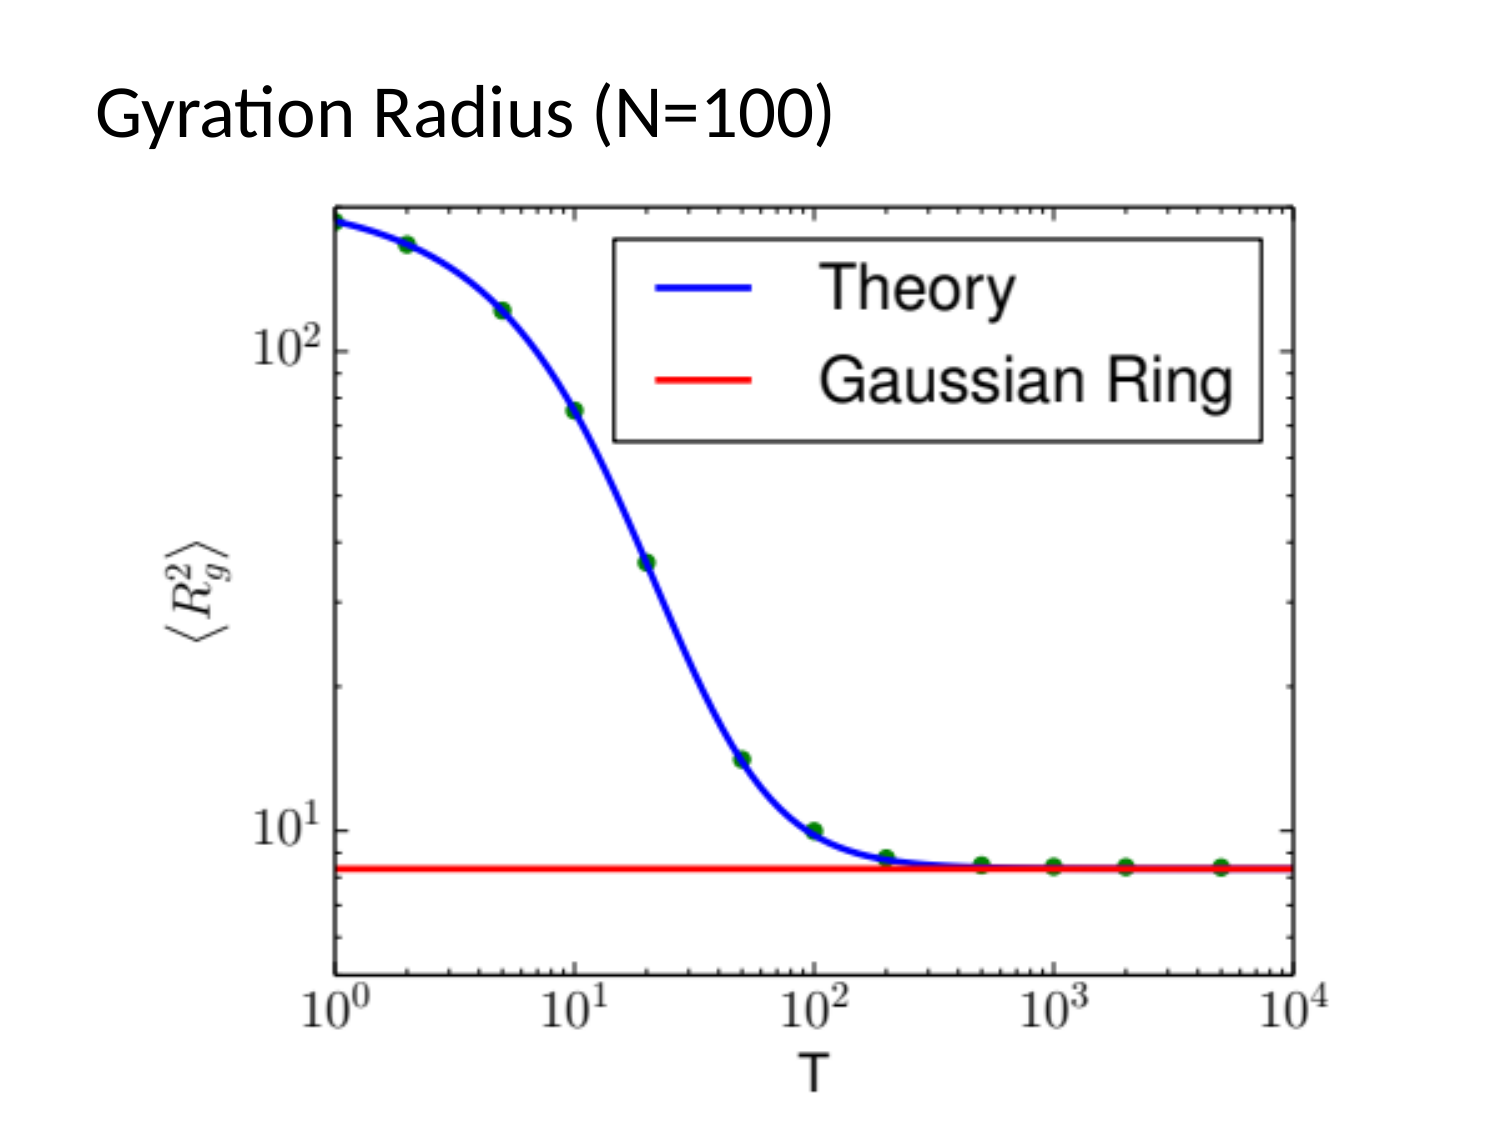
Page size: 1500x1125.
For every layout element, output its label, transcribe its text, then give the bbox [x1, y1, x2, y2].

text_box Gyration Radius (N=100) [80, 54, 853, 160]
picture [155, 160, 1350, 1116]
